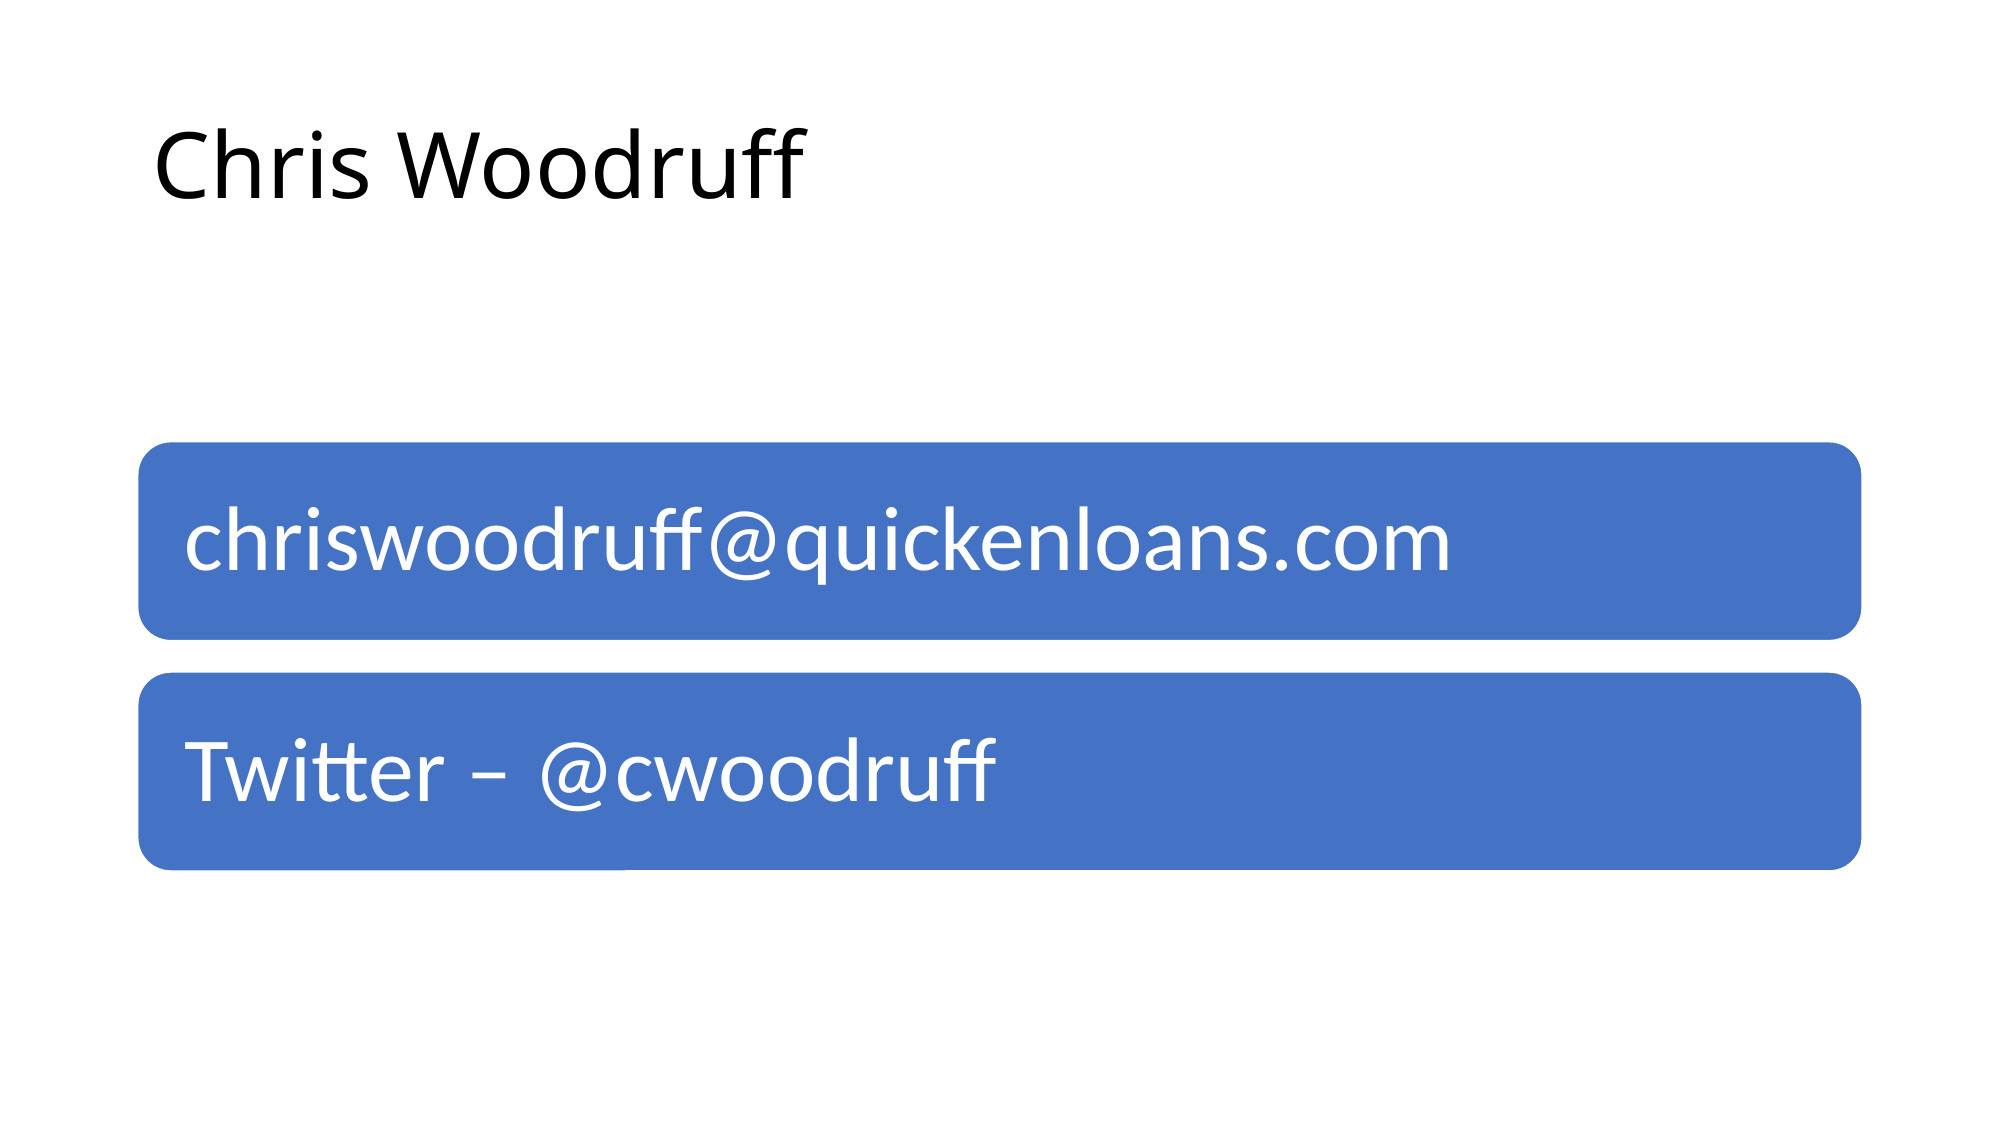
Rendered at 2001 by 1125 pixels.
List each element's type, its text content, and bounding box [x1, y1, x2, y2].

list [137, 299, 1863, 1014]
title Chris Woodruff [137, 59, 1863, 278]
